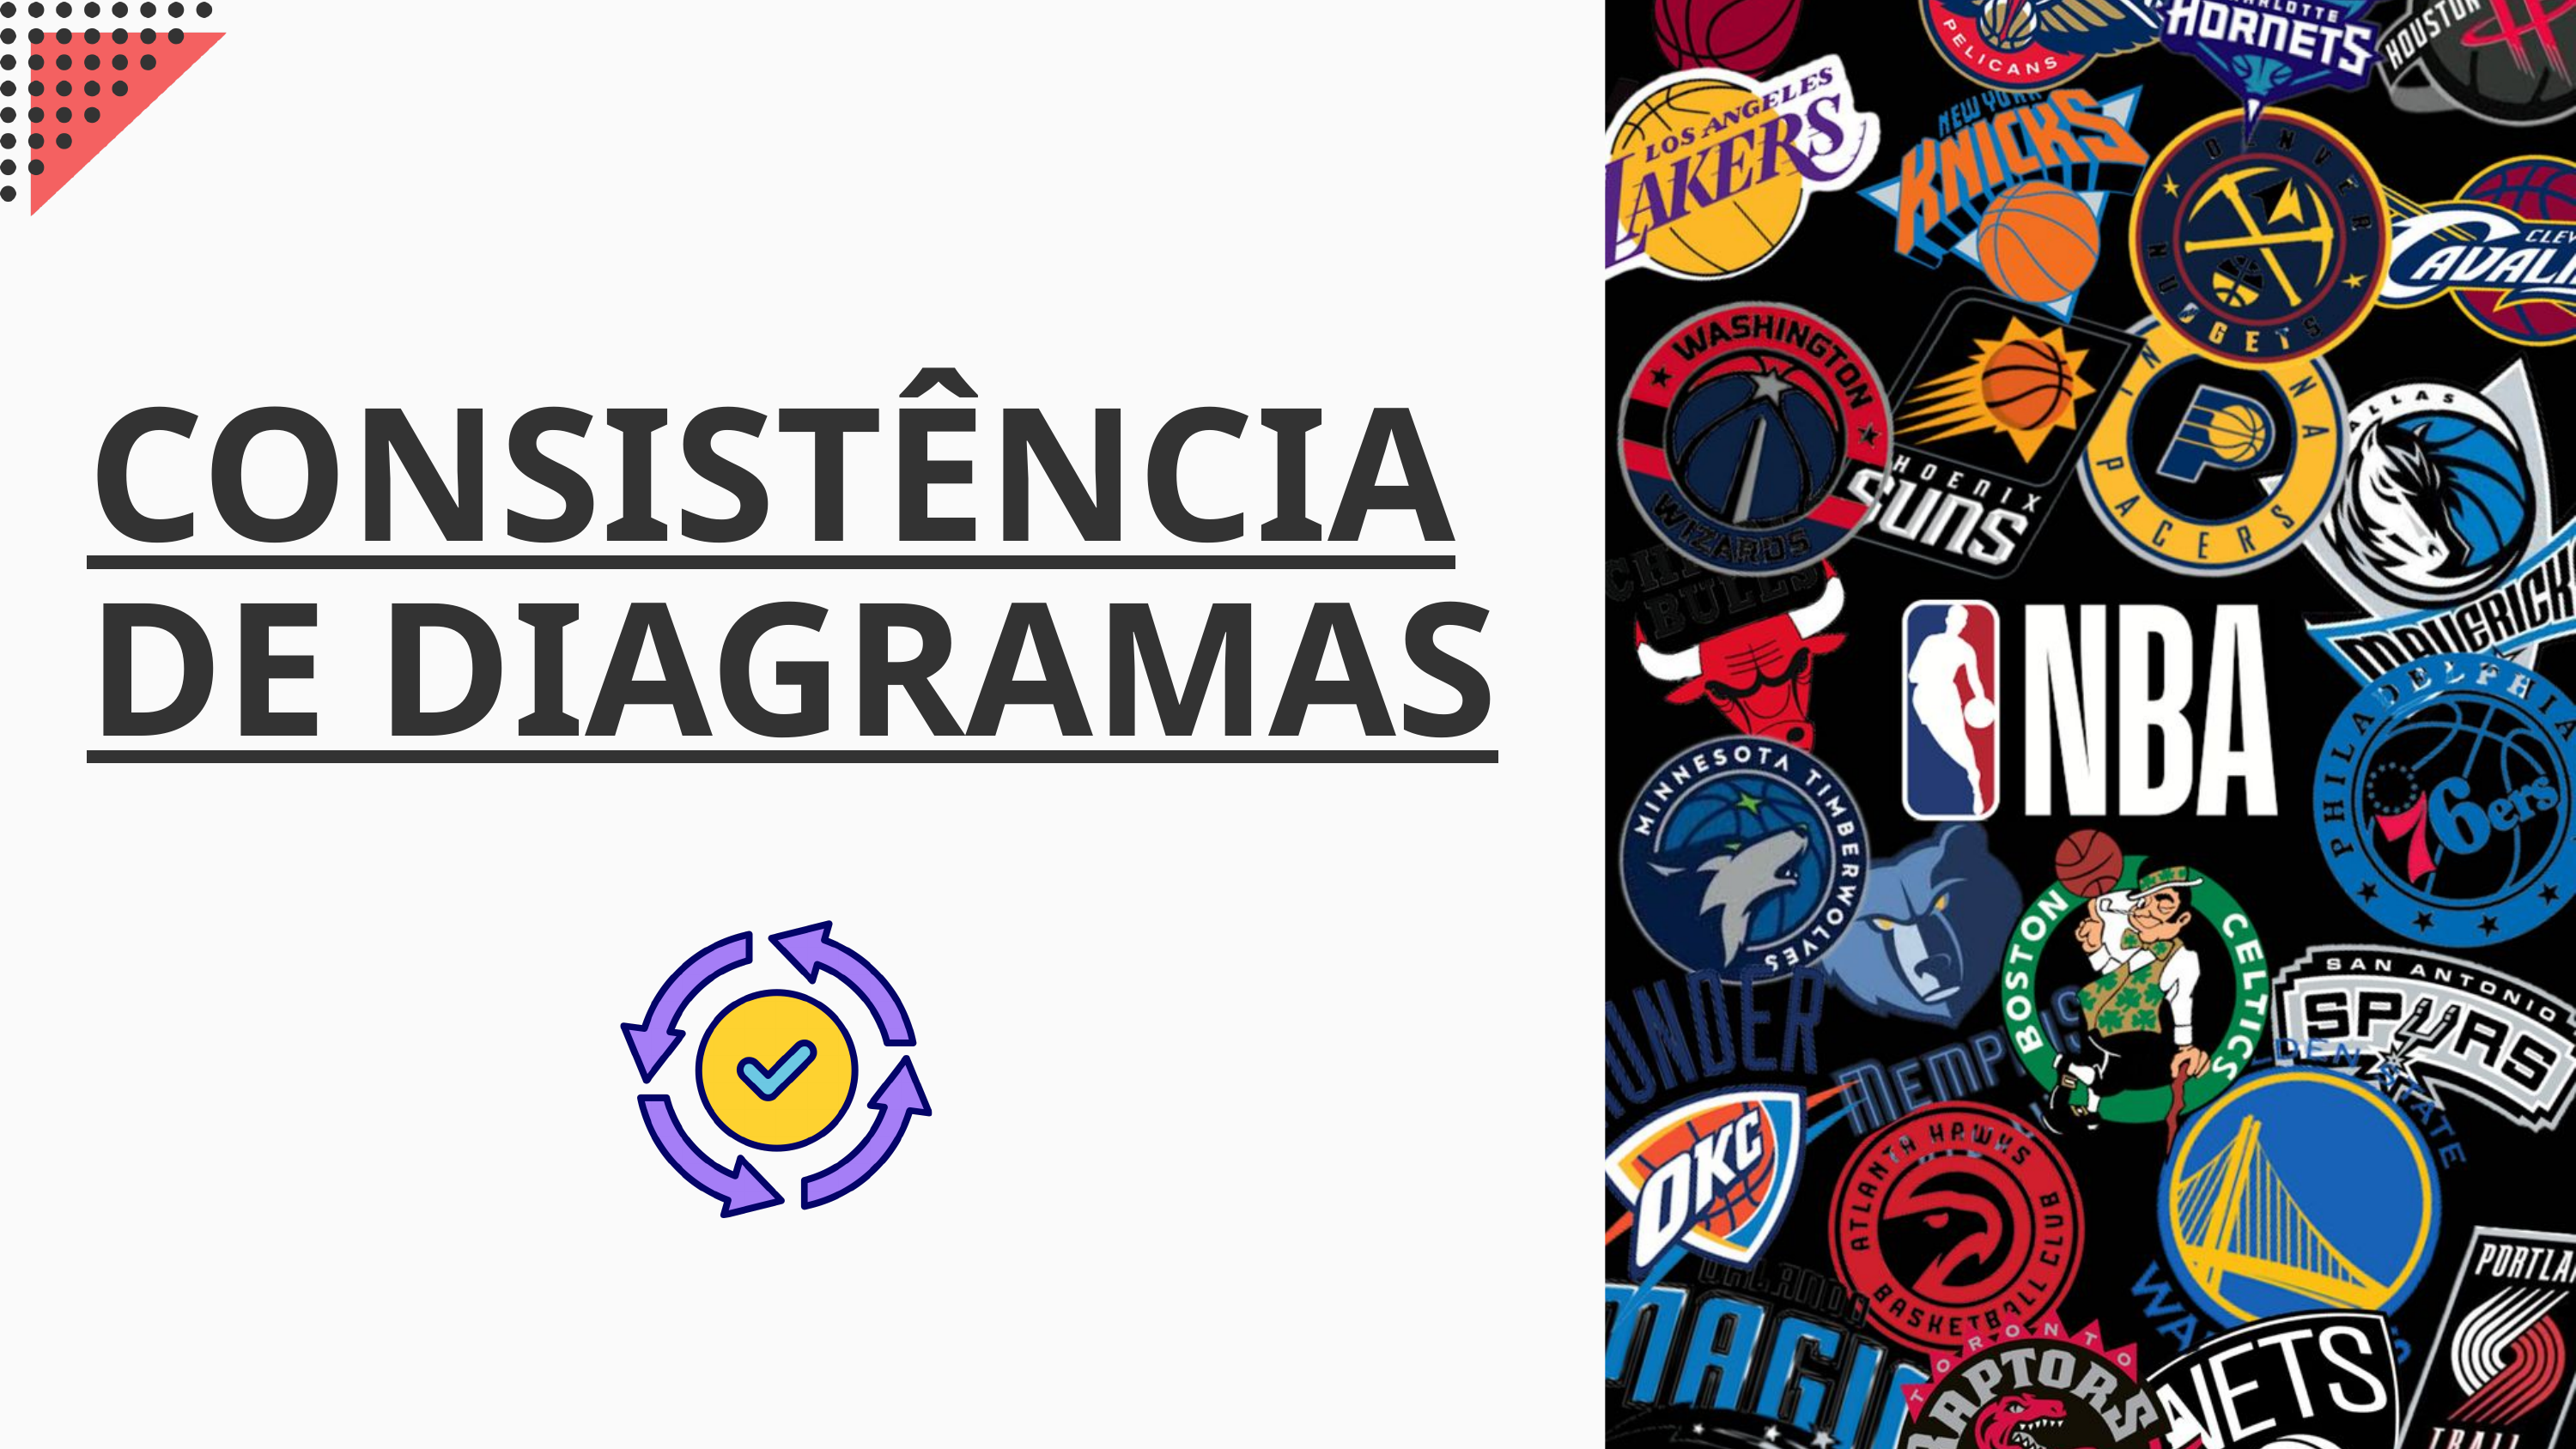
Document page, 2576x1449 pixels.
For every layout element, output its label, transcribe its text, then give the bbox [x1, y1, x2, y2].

text_box CONSISTÊNCIA DE DIAGRAMAS [87, 384, 1558, 773]
text_box [620, 920, 933, 1219]
text_box [0, 2, 227, 217]
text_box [1605, 0, 2576, 1449]
